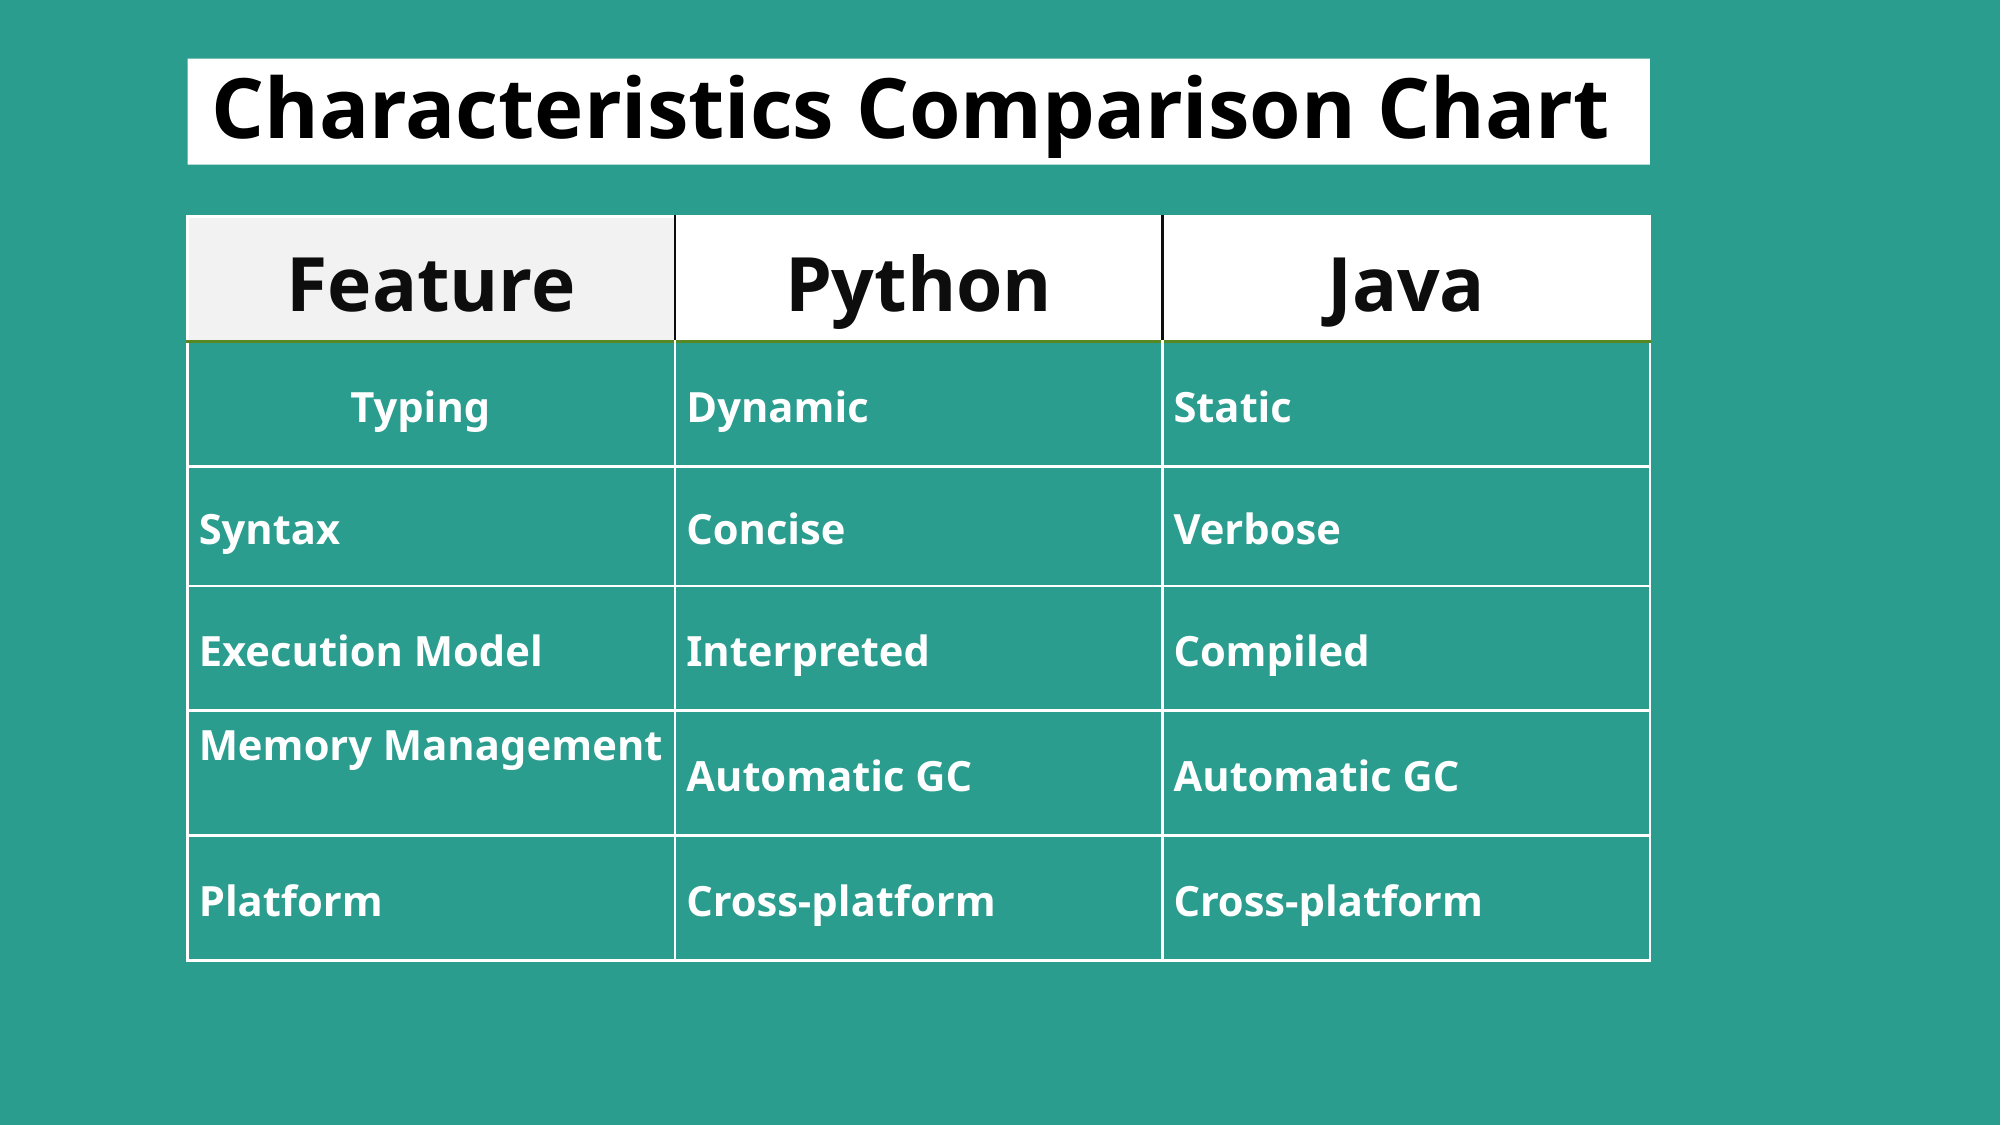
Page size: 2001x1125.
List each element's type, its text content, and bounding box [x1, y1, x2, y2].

table_cell Verbose [1164, 468, 1649, 585]
table_cell Syntax [189, 468, 674, 585]
table_cell Execution Model [189, 587, 674, 709]
table_cell Automatic GC [676, 712, 1161, 834]
table_cell Platform [189, 837, 674, 959]
table_cell Typing [189, 343, 674, 465]
table_header Feature [189, 218, 674, 340]
table_cell Concise [676, 468, 1161, 585]
table_cell Memory Management [189, 712, 674, 834]
table_cell Static [1164, 343, 1649, 465]
title Characteristics Comparison Chart [187, 58, 1650, 165]
table_cell Interpreted [676, 587, 1161, 709]
table_header Python [676, 218, 1161, 340]
table_cell Automatic GC [1164, 712, 1649, 834]
table_header Java [1164, 218, 1649, 340]
table_cell Compiled [1164, 587, 1649, 709]
table_cell Cross-platform [1164, 837, 1649, 959]
table_cell Dynamic [676, 343, 1161, 465]
table_cell Cross-platform [676, 837, 1161, 959]
